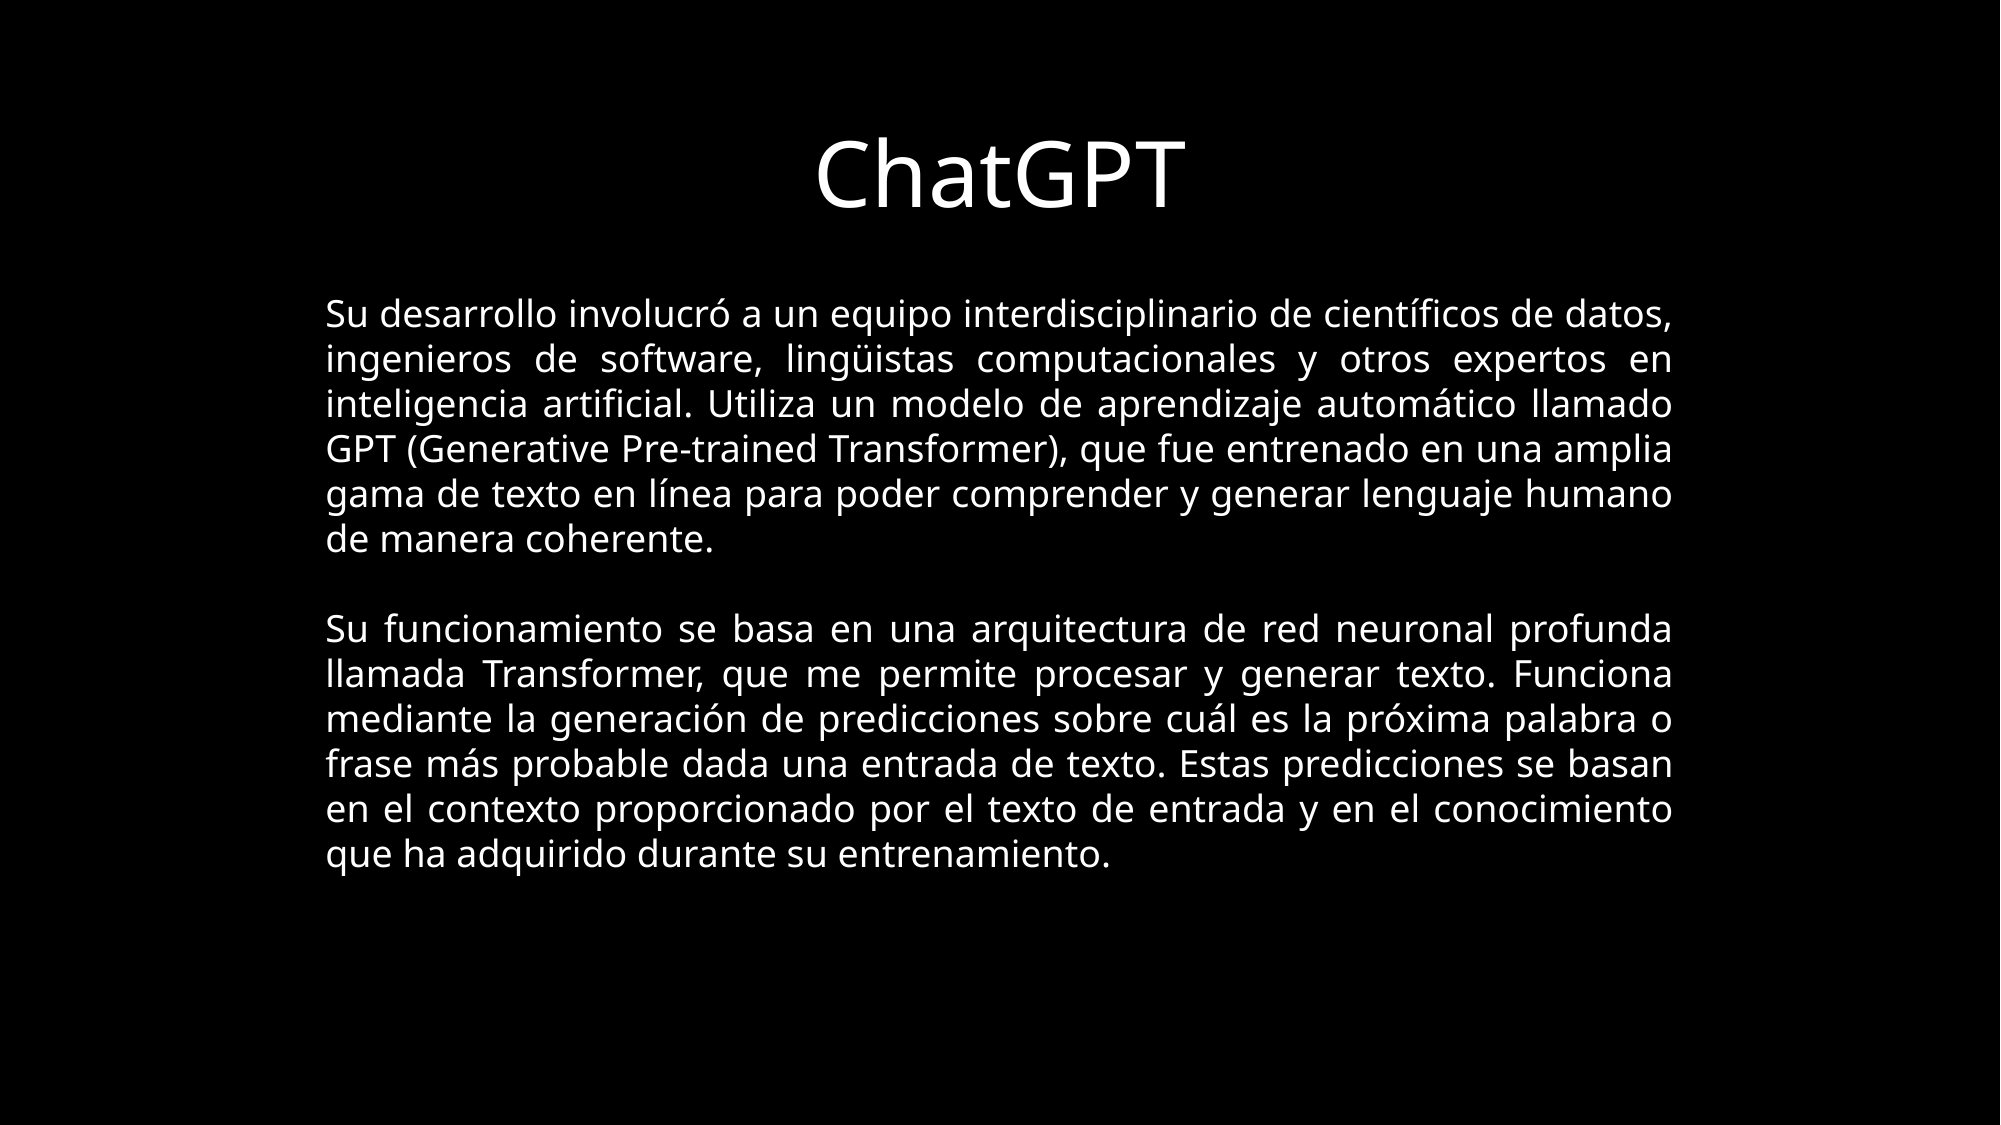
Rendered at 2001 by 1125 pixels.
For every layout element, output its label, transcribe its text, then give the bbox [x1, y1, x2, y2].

text_box Su desarrollo involucró a un equipo interdisciplinario de científicos de datos, ingenieros de software, lingüistas computacionales y otros expertos en inteligencia artificial. Utiliza un modelo de aprendizaje automático llamado GPT (Generative Pre-trained Transformer), que fue entrenado en una amplia gama de texto en línea para poder comprender y generar lenguaje humano de manera coherente. Su funcionamiento se basa en una arquitectura de red neuronal profunda llamada Transformer, que me permite procesar y generar texto. Funciona mediante la generación de predicciones sobre cuál es la próxima palabra o frase más probable dada una entrada de texto. Estas predicciones se basan en el contexto proporcionado por el texto de entrada y en el conocimiento que ha adquirido durante su entrenamiento. [310, 282, 1690, 882]
text_box ChatGPT [489, 108, 1511, 233]
